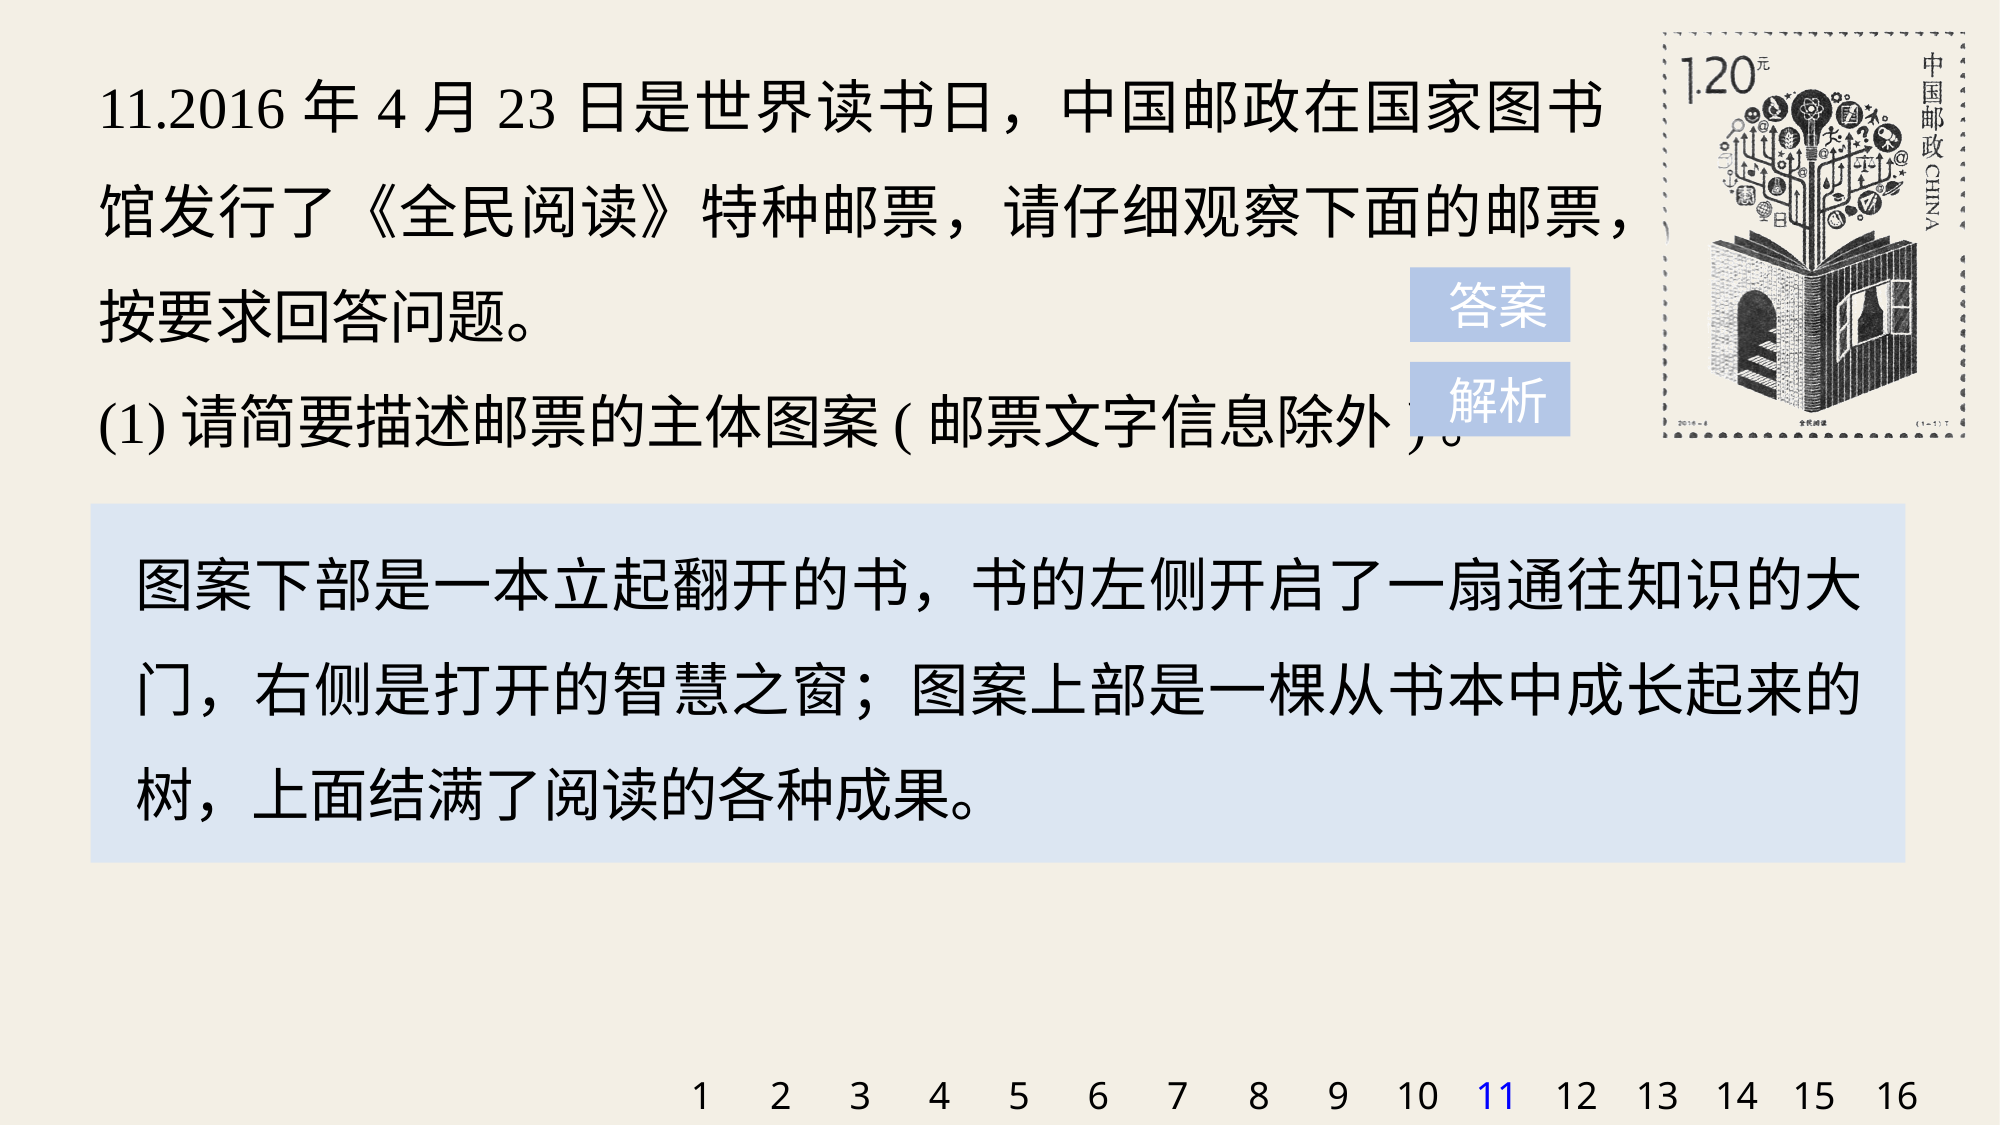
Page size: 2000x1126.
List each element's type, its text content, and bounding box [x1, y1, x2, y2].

text_box 8 [1226, 1046, 1292, 1126]
text_box 11.2016年4月23日是世界读书日，中国邮政在国家图书馆发行了《全民阅读》特种邮票，请仔细观察下面的邮票，按要求回答问题。 (1)请简要描述邮票的主体图案(邮票文字信息除外)。 [78, 24, 1625, 465]
text_box 12 [1543, 1046, 1609, 1126]
text_box 3 [827, 1046, 893, 1126]
text_box [90, 503, 1906, 863]
text_box 16 [1864, 1046, 1930, 1126]
text_box 2 [748, 1046, 814, 1126]
text_box 4 [907, 1046, 973, 1126]
text_box 10 [1385, 1046, 1451, 1126]
text_box 9 [1305, 1046, 1371, 1126]
text_box 5 [986, 1046, 1052, 1126]
text_box 6 [1065, 1046, 1131, 1126]
text_box 答案 [1410, 267, 1571, 342]
picture [1657, 26, 1973, 446]
text_box 13 [1624, 1046, 1690, 1126]
text_box 15 [1781, 1046, 1847, 1126]
text_box 7 [1145, 1046, 1211, 1126]
text_box 图案下部是一本立起翻开的书，书的左侧开启了一扇通往知识的大门，右侧是打开的智慧之窗；图案上部是一棵从书本中成长起来的树，上面结满了阅读的各种成果。 [115, 503, 1884, 839]
text_box 14 [1704, 1046, 1770, 1126]
text_box 1 [669, 1046, 734, 1126]
text_box 解析 [1410, 361, 1571, 437]
text_box 11 [1464, 1046, 1530, 1126]
